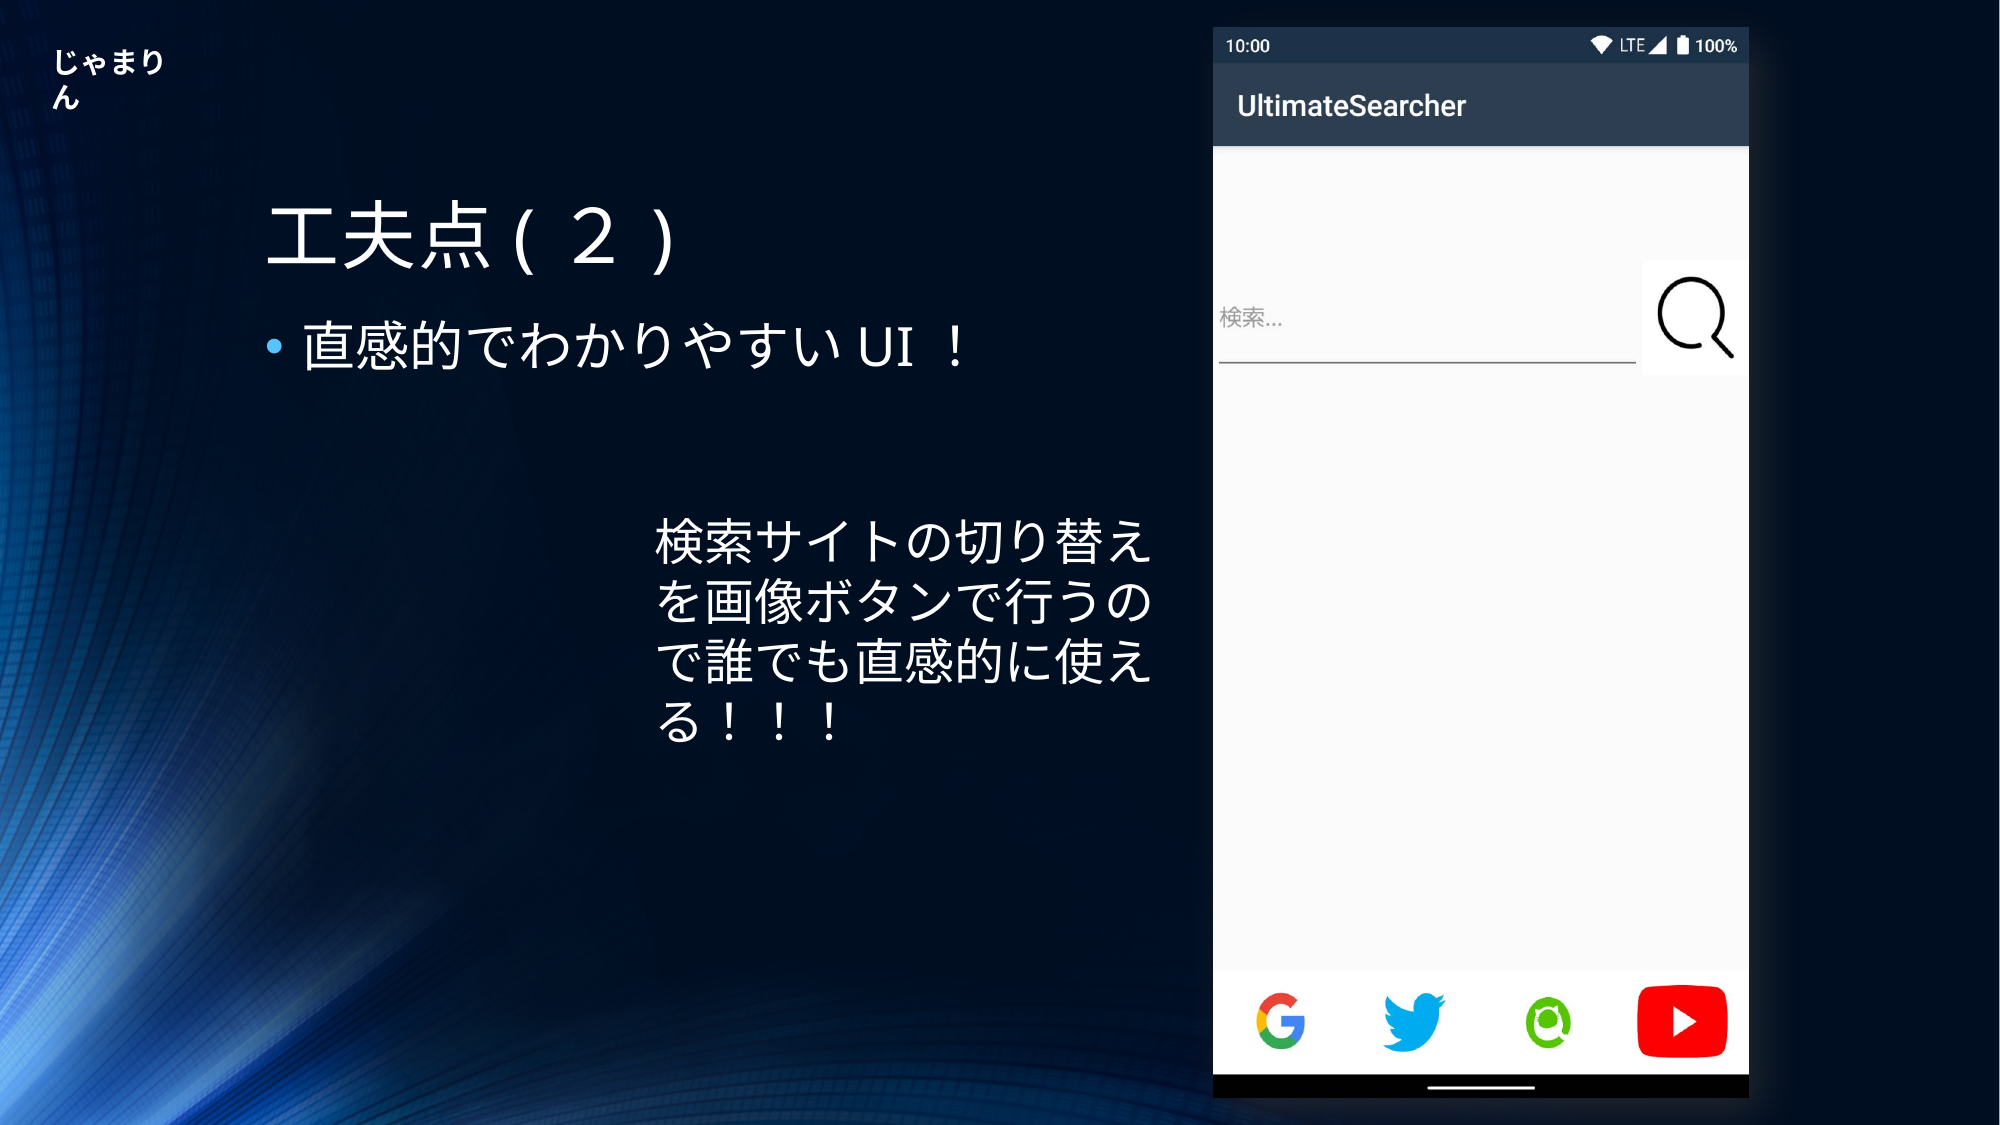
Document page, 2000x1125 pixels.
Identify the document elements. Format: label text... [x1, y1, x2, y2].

picture [0, 0, 2000, 1125]
title 工夫点(２) [249, 62, 1196, 288]
list 直感的でわかりやすいUI！ [249, 312, 1195, 988]
text_box 検索サイトの切り替えを画像ボタンで行うので誰でも直感的に使える！！！ [639, 503, 1175, 759]
